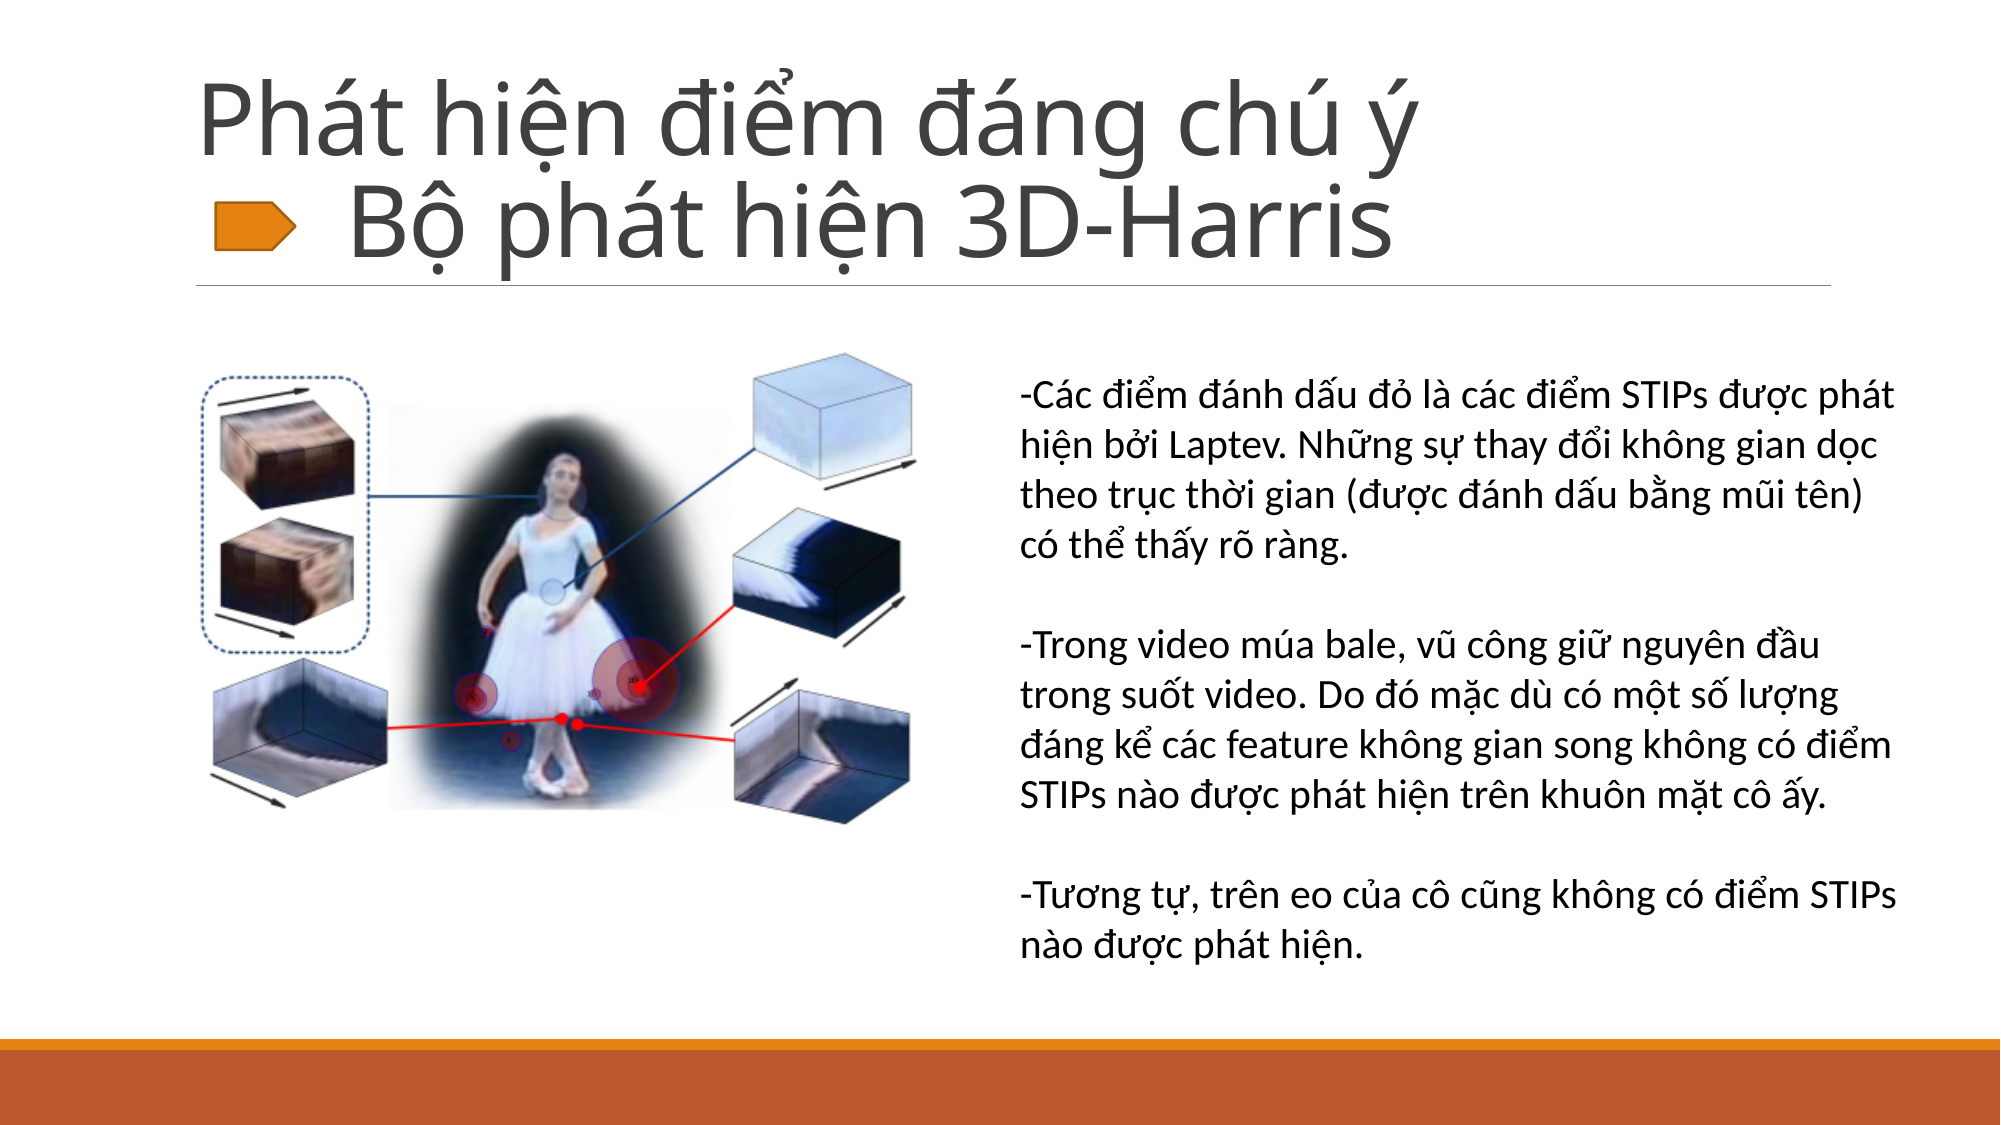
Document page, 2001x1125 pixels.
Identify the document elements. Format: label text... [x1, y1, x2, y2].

text_box [214, 201, 297, 252]
title Phát hiện điểm đáng chú ý Bộ phát hiện 3D-Harris [180, 47, 1830, 285]
text_box -Các điểm đánh dấu đỏ là các điểm STIPs được phát hiện bởi Laptev. Những sự thay đổi không gian dọc theo trục thời gian (được đánh dấu bằng mũi tên) có thể thấy rõ ràng. -Trong video múa bale, vũ công giữ nguyên đầu trong suốt video. Do đó mặc dù có một số lượng đáng kể các feature không gian song không có điểm STIPs nào được phát hiện trên khuôn mặt cô ấy. -Tương tự, trên eo của cô cũng không có điểm STIPs nào được phát hiện. [1005, 359, 1927, 975]
picture [131, 337, 986, 840]
